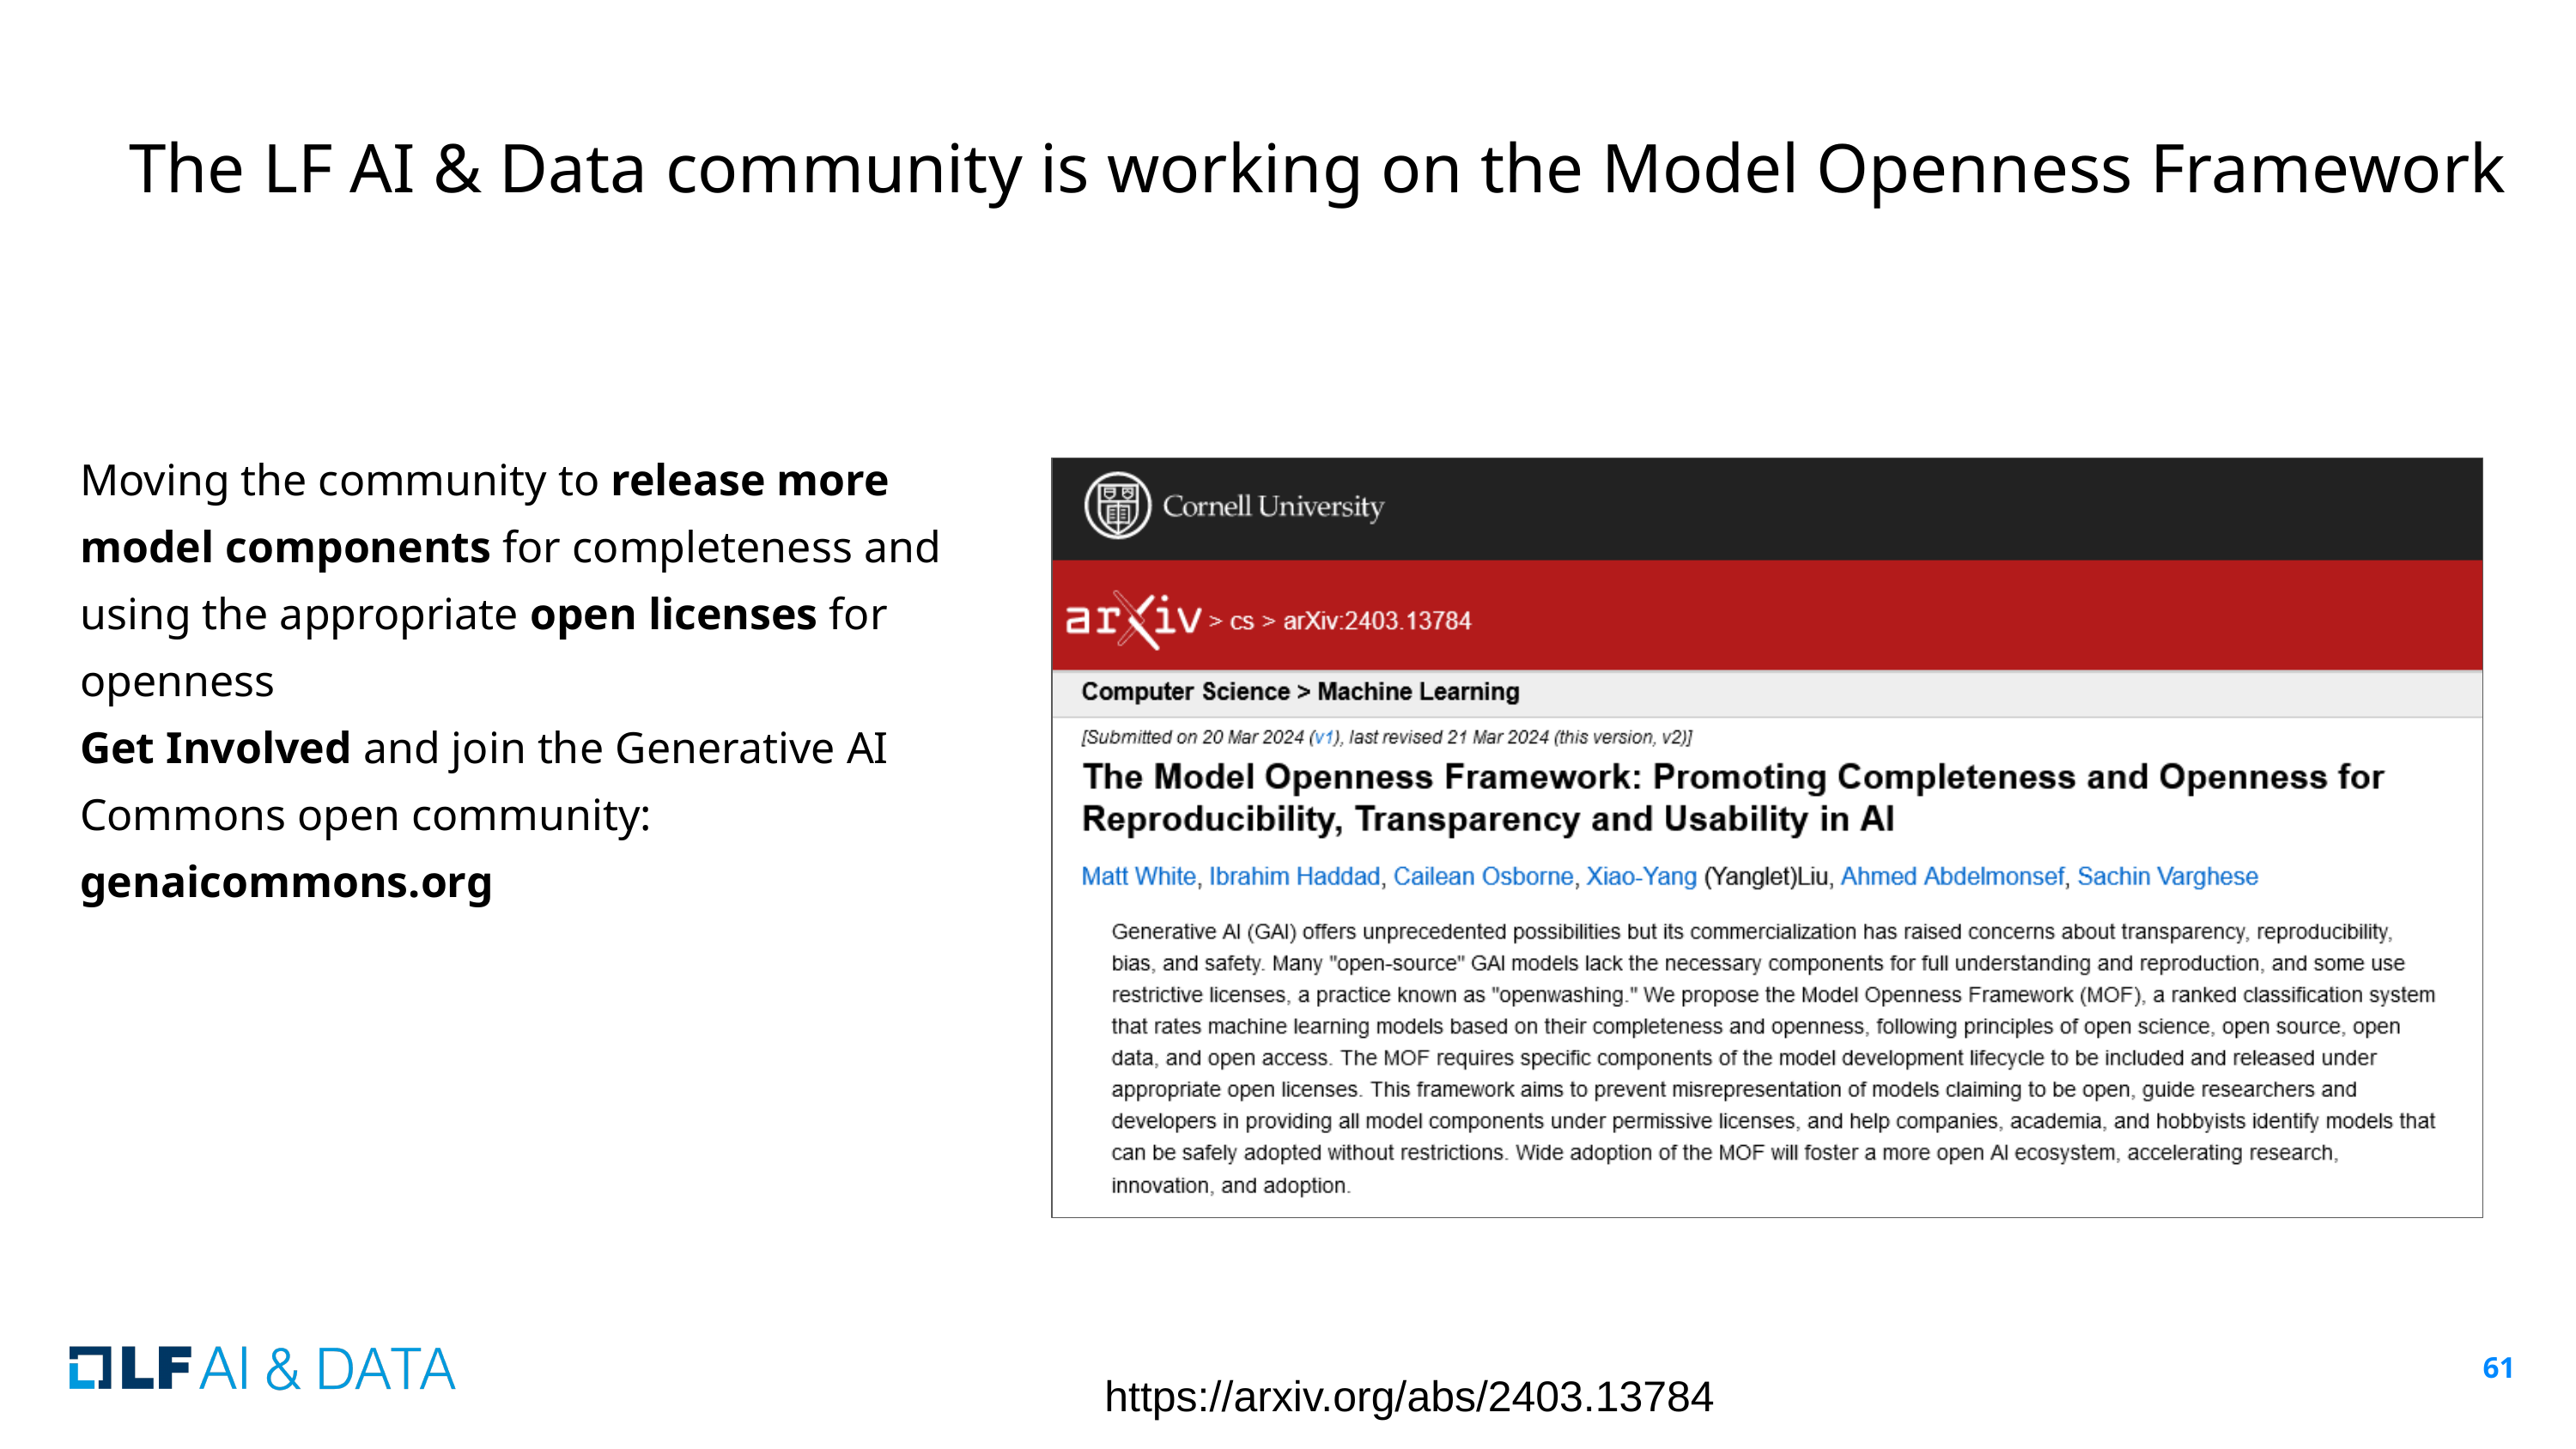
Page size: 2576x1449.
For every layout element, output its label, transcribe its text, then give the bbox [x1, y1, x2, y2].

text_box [1052, 458, 2483, 1217]
slide_number ‹#› [2386, 1313, 2542, 1425]
list Moving the community to release more model components for completeness and using the appropriate open licenses for openness Get Involved and join the Generative AI Commons open community: genaicommons.org [80, 438, 1020, 1217]
picture [61, 1341, 461, 1397]
title The LF AI & Data community is working on the Model Openness Framework [129, 124, 2530, 287]
text_box https://arxiv.org/abs/2403.13784 [1078, 1343, 1924, 1446]
